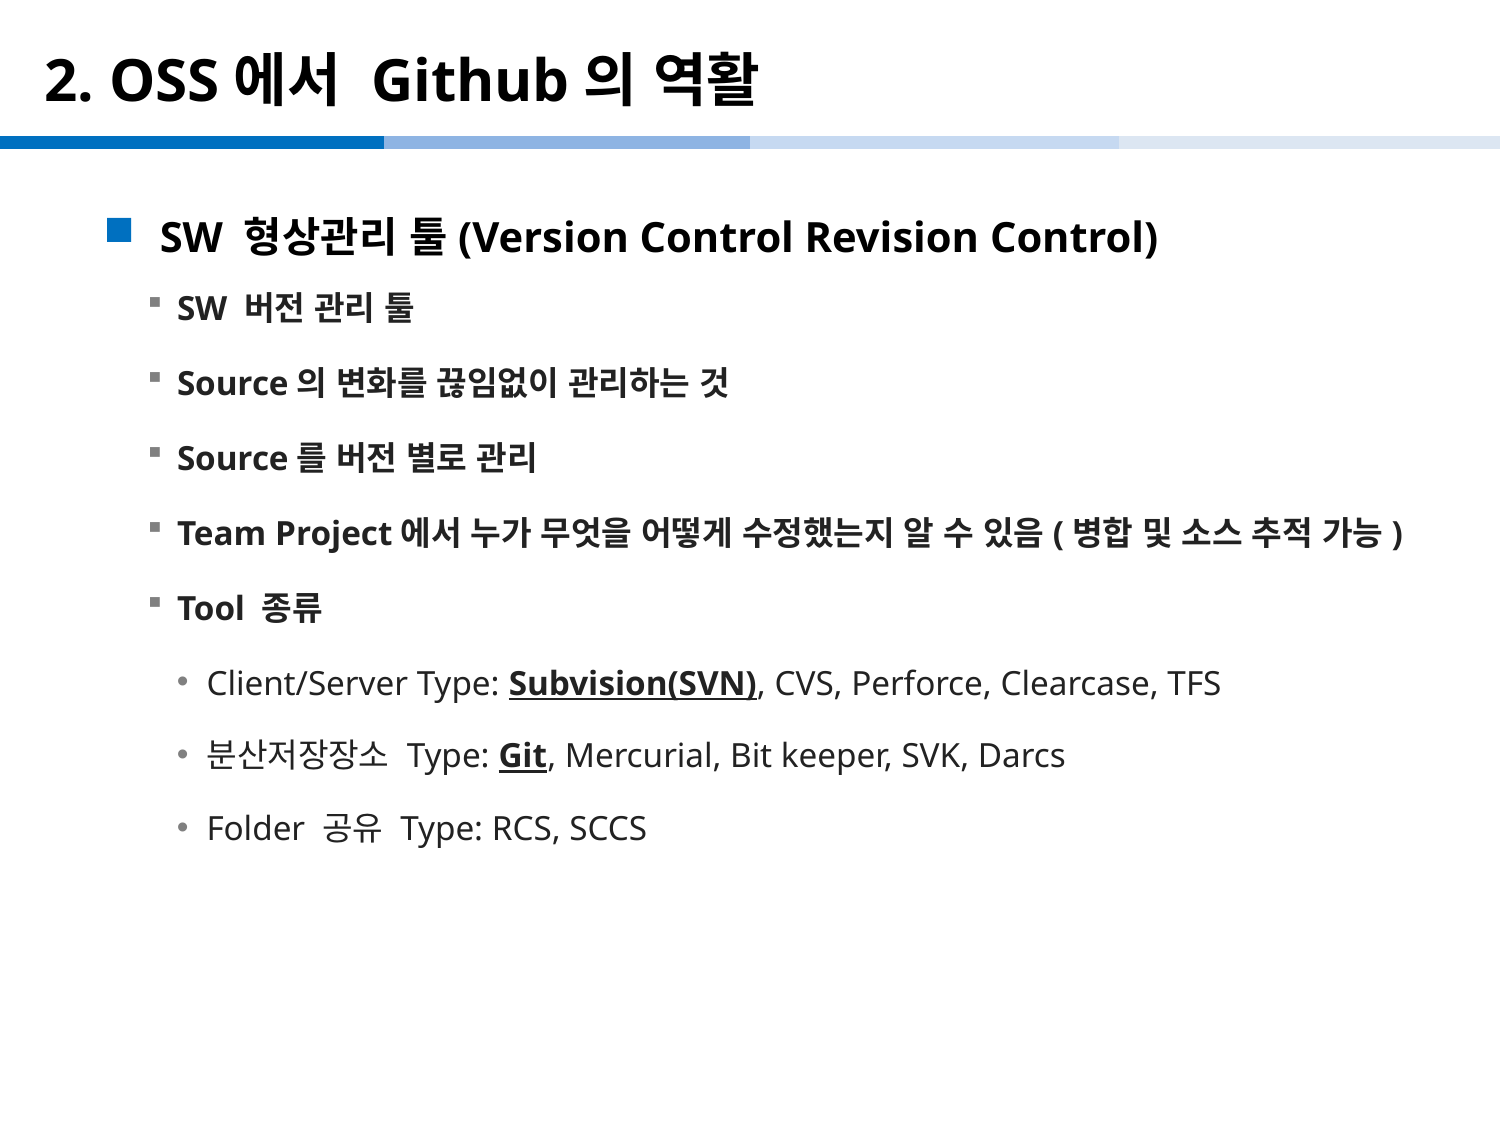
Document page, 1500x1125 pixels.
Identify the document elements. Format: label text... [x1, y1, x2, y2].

list SW 형상관리 툴(Version Control Revision Control) SW 버전 관리 툴 Source의 변화를 끊임없이 관리하는 것 Source를 버전 별로 관리 Team Project에서 누가 무엇을 어떻게 수정했는지 알 수 있음(병합 및 소스 추적 가능) Tool 종류 Client/Server Type: Subvision(SVN), CVS, Perforce, Clearcase, TFS 분산저장장소 Type: Git, Mercurial, Bit keeper, SVK, Darcs Folder 공유 Type: RCS, SCCS [88, 177, 1500, 1107]
title 2. OSS에서 Github의 역활 [29, 32, 1270, 124]
text_box [182, 621, 290, 705]
